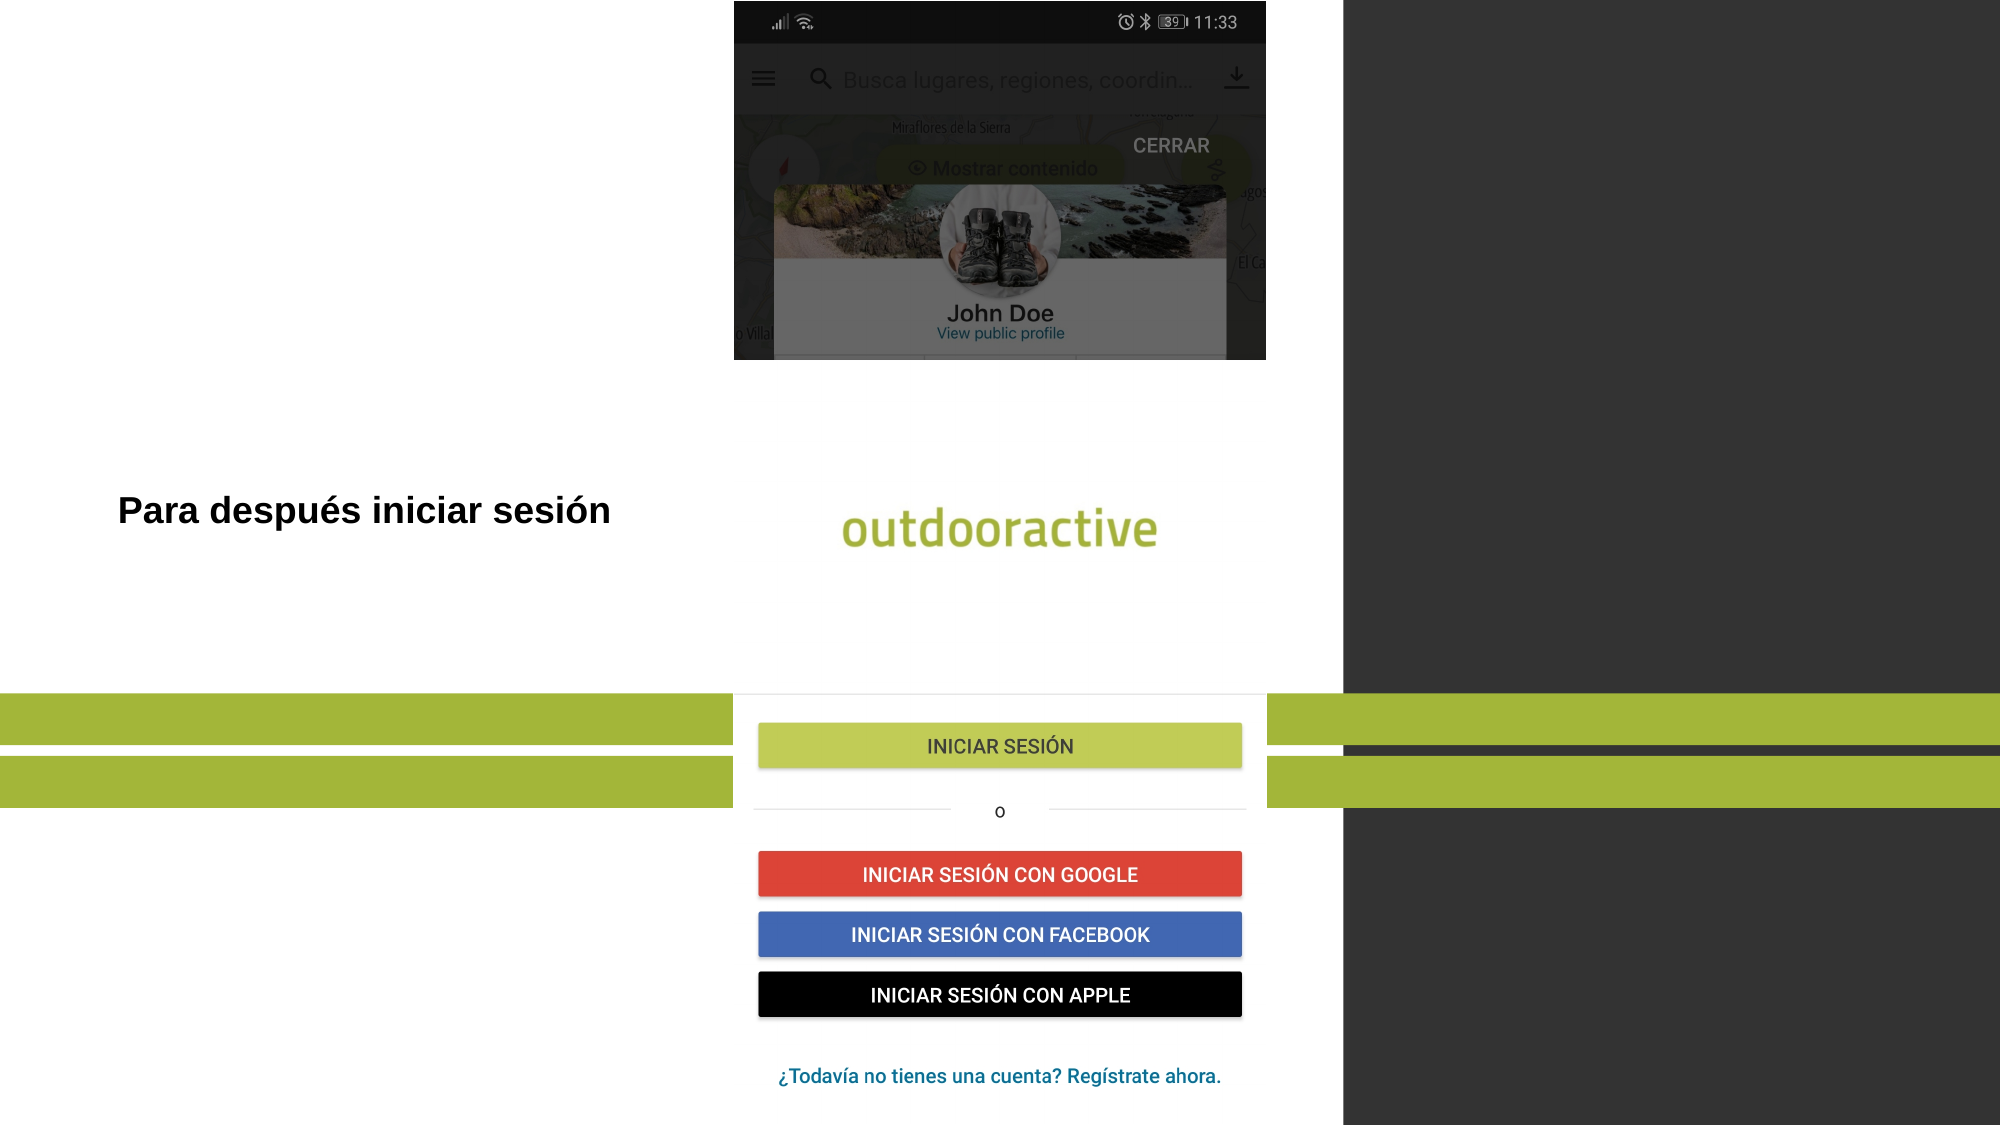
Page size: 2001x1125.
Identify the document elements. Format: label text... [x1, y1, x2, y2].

text_box [1267, 692, 2000, 746]
text_box [0, 755, 733, 809]
text_box [1342, 746, 2000, 755]
text_box [1342, 809, 2000, 1125]
text_box [1267, 755, 2000, 809]
text_box Para después iniciar sesión [103, 478, 682, 539]
text_box [0, 692, 733, 746]
text_box [1342, 0, 2000, 692]
picture [733, 0, 1267, 1125]
